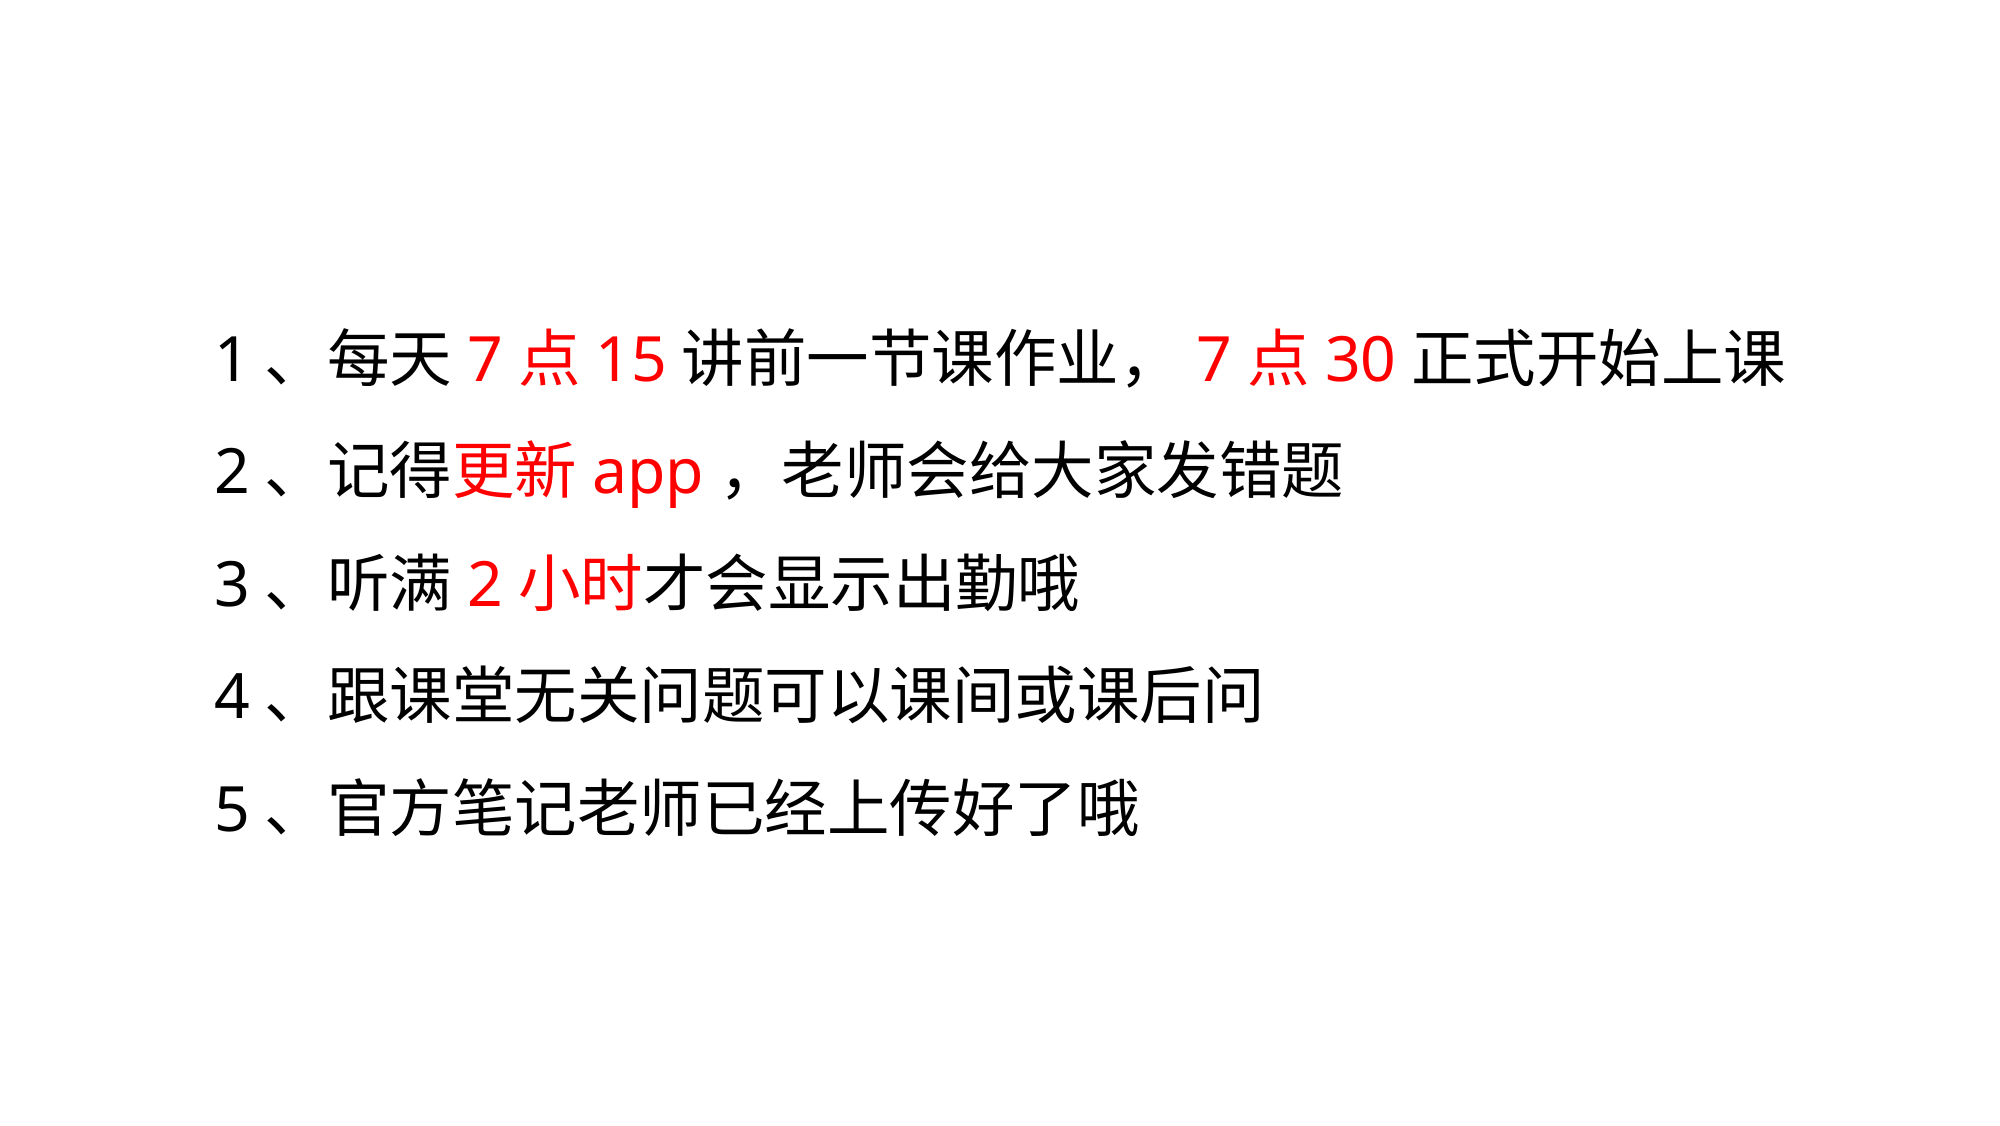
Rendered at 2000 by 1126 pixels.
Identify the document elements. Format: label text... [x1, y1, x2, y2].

text_box 1、每天7点15讲前一节课作业，7点30正式开始上课 2、记得更新app，老师会给大家发错题 3、听满2小时才会显示出勤哦 4、跟课堂无关问题可以课间或课后问 5、官方笔记老师已经上传好了哦 [210, 277, 1791, 848]
